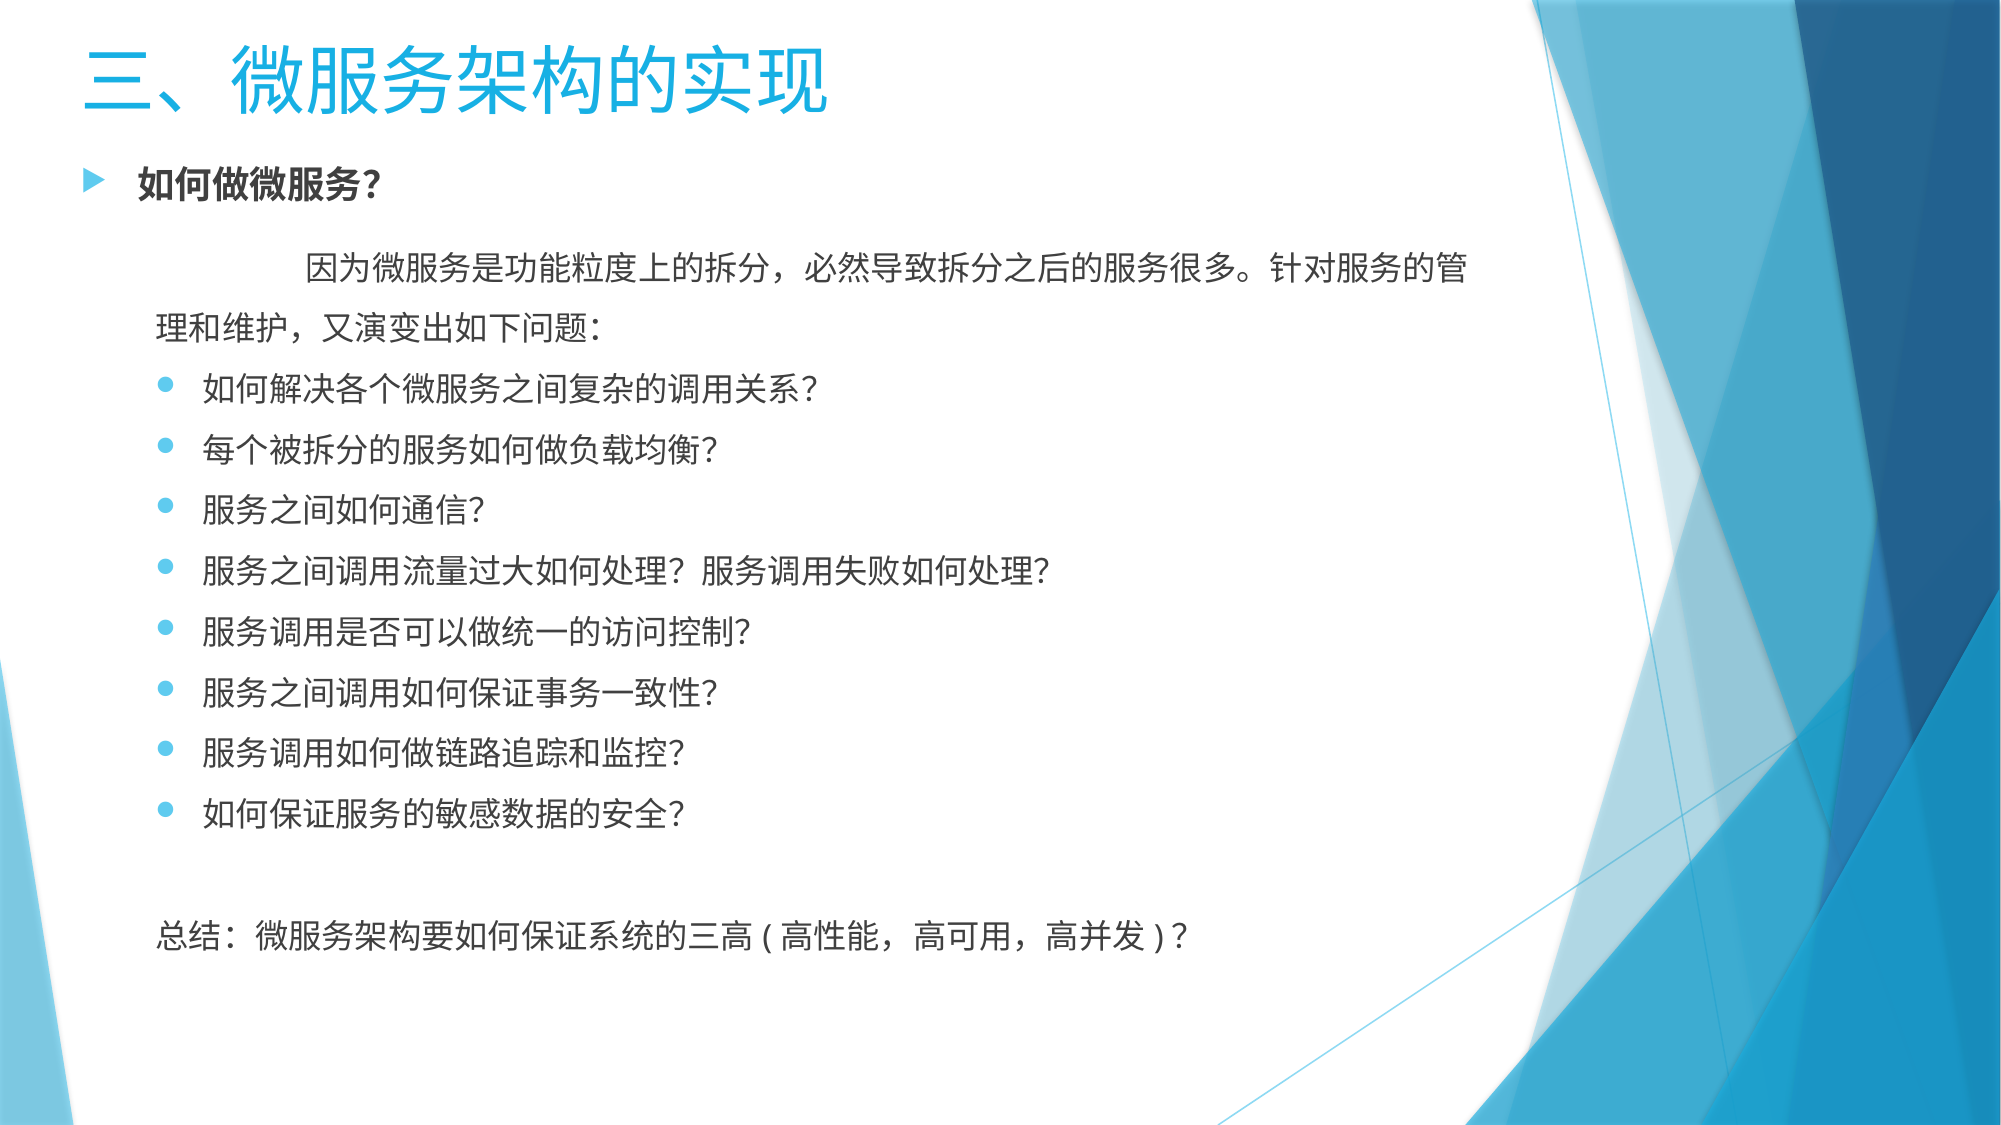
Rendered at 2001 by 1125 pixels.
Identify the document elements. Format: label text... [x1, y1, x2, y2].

text_box 三、微服务架构的实现 [65, 25, 1476, 243]
list 如何做微服务？ 因为微服务是功能粒度上的拆分，必然导致拆分之后的服务很多。针对服务的管理和维护，又演变出如下问题： 如何解决各个微服务之间复杂的调用关系？ 每个被拆分的服务如何做负载均衡？ 服务之间如何通信？ 服务之间调用流量过大如何处理？服务调用失败如何处理？ 服务调用是否可以做统一的访问控制？ 服务之间调用如何保证事务一致性？ 服务调用如何做链路追踪和监控？ 如何保证服务的敏感数据的安全？ 总结：微服务架构要如何保证系统的三高(高性能，高可用，高并发)？ [65, 154, 1517, 1068]
